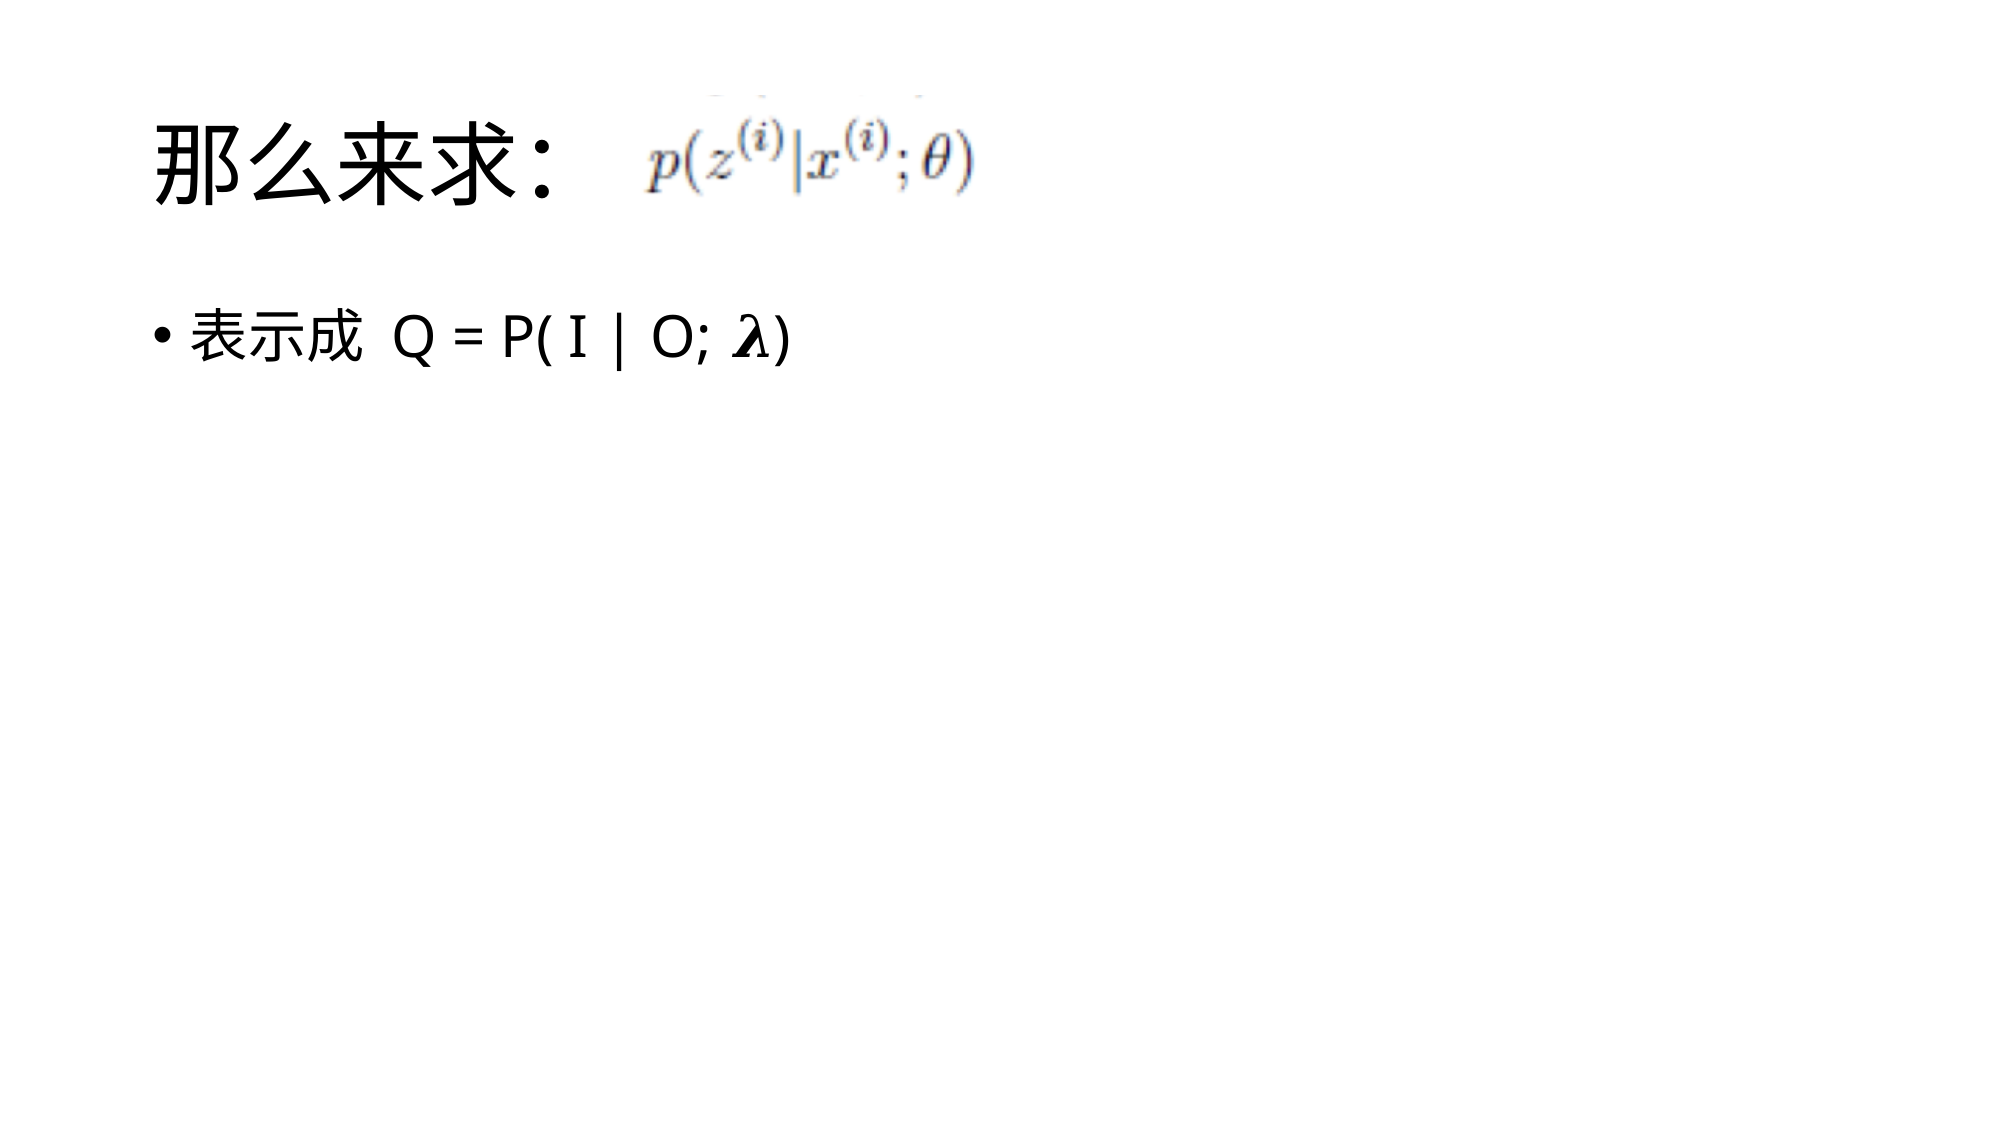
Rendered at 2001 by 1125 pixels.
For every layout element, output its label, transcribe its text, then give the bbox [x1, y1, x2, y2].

list 表示成 Q = P( I | O; 𝝀) [137, 299, 1863, 1014]
title 那么来求： [137, 59, 1863, 278]
picture [624, 95, 1016, 219]
